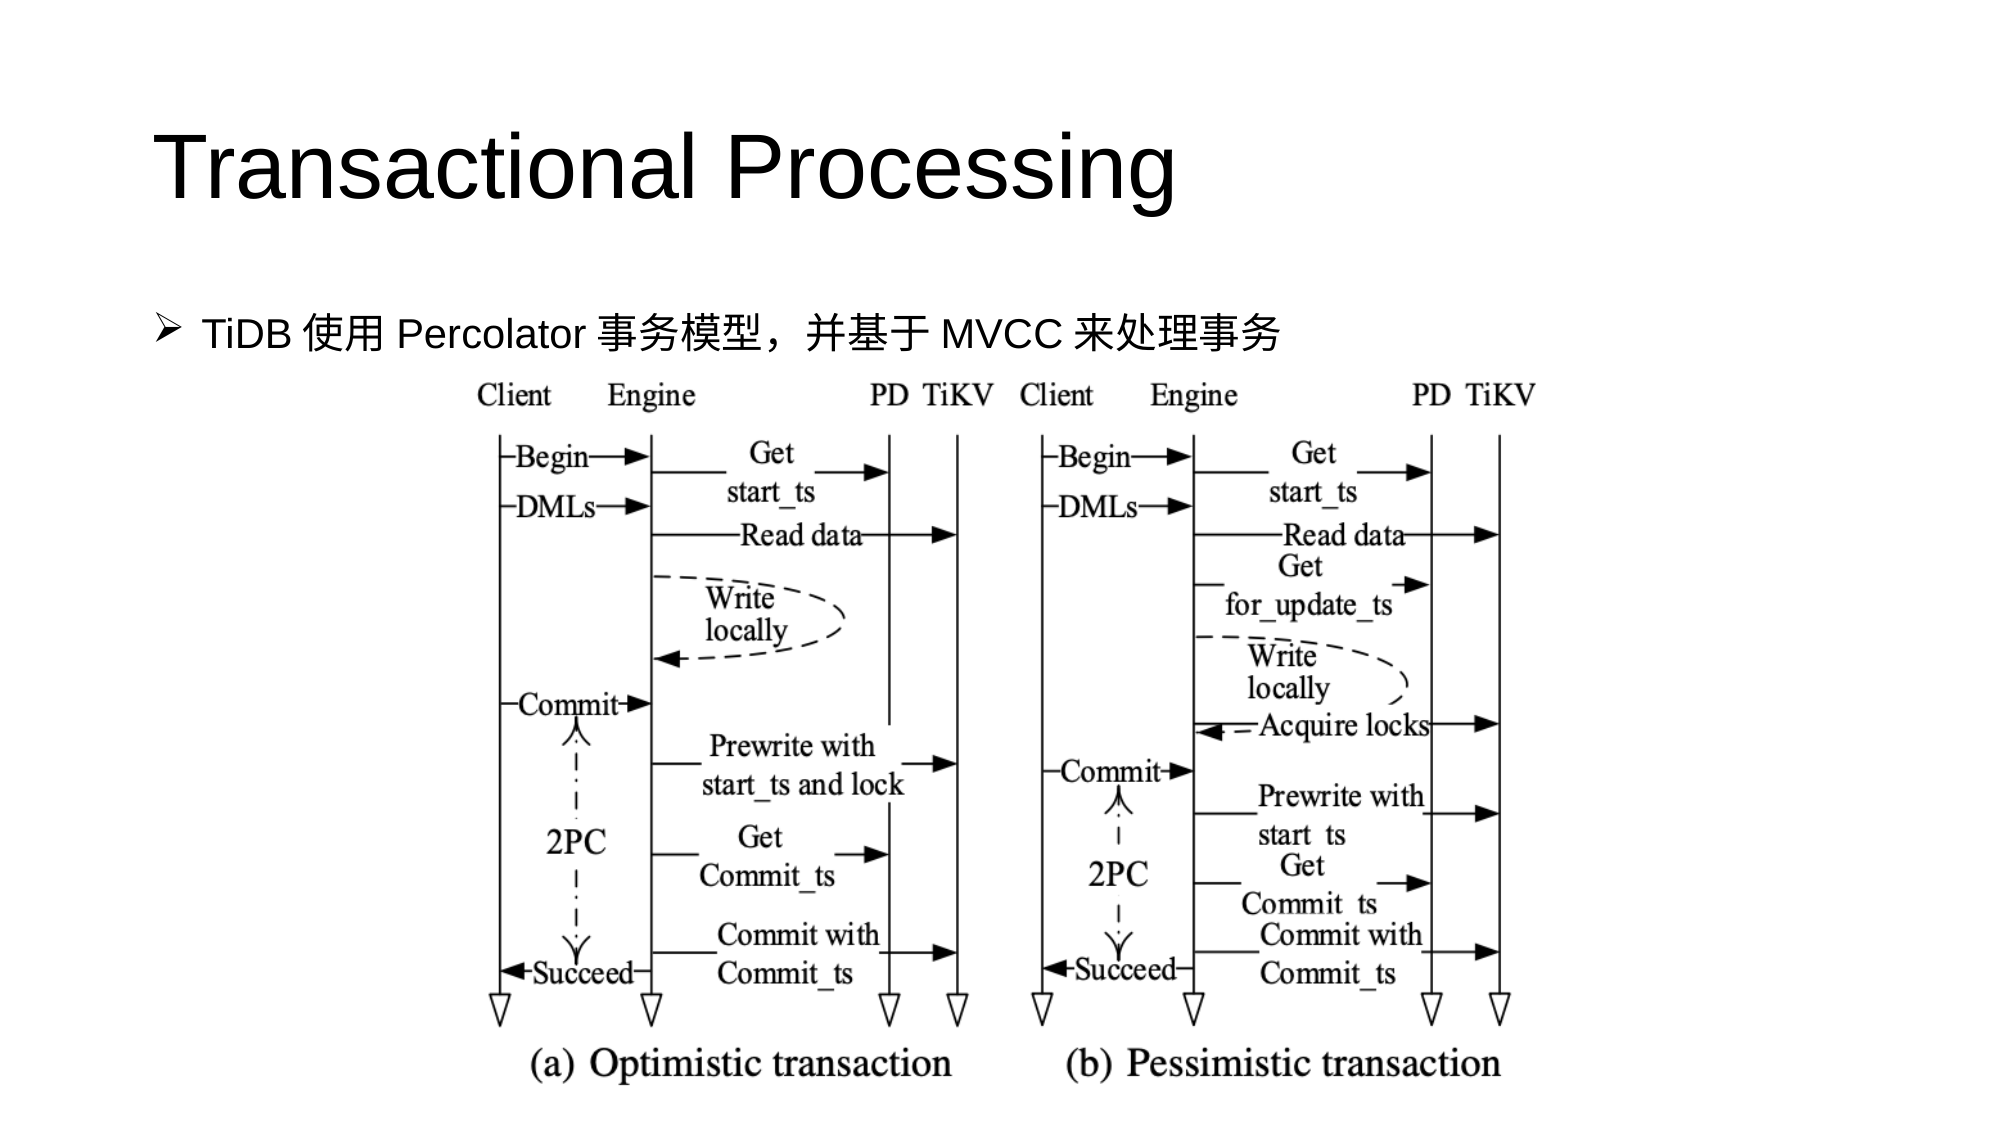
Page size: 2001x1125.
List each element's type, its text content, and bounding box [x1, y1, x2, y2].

list TiDB使用Percolator事务模型，并基于MVCC来处理事务 [137, 299, 1863, 1014]
title Transactional Processing [137, 59, 1863, 278]
picture [454, 367, 1546, 1089]
